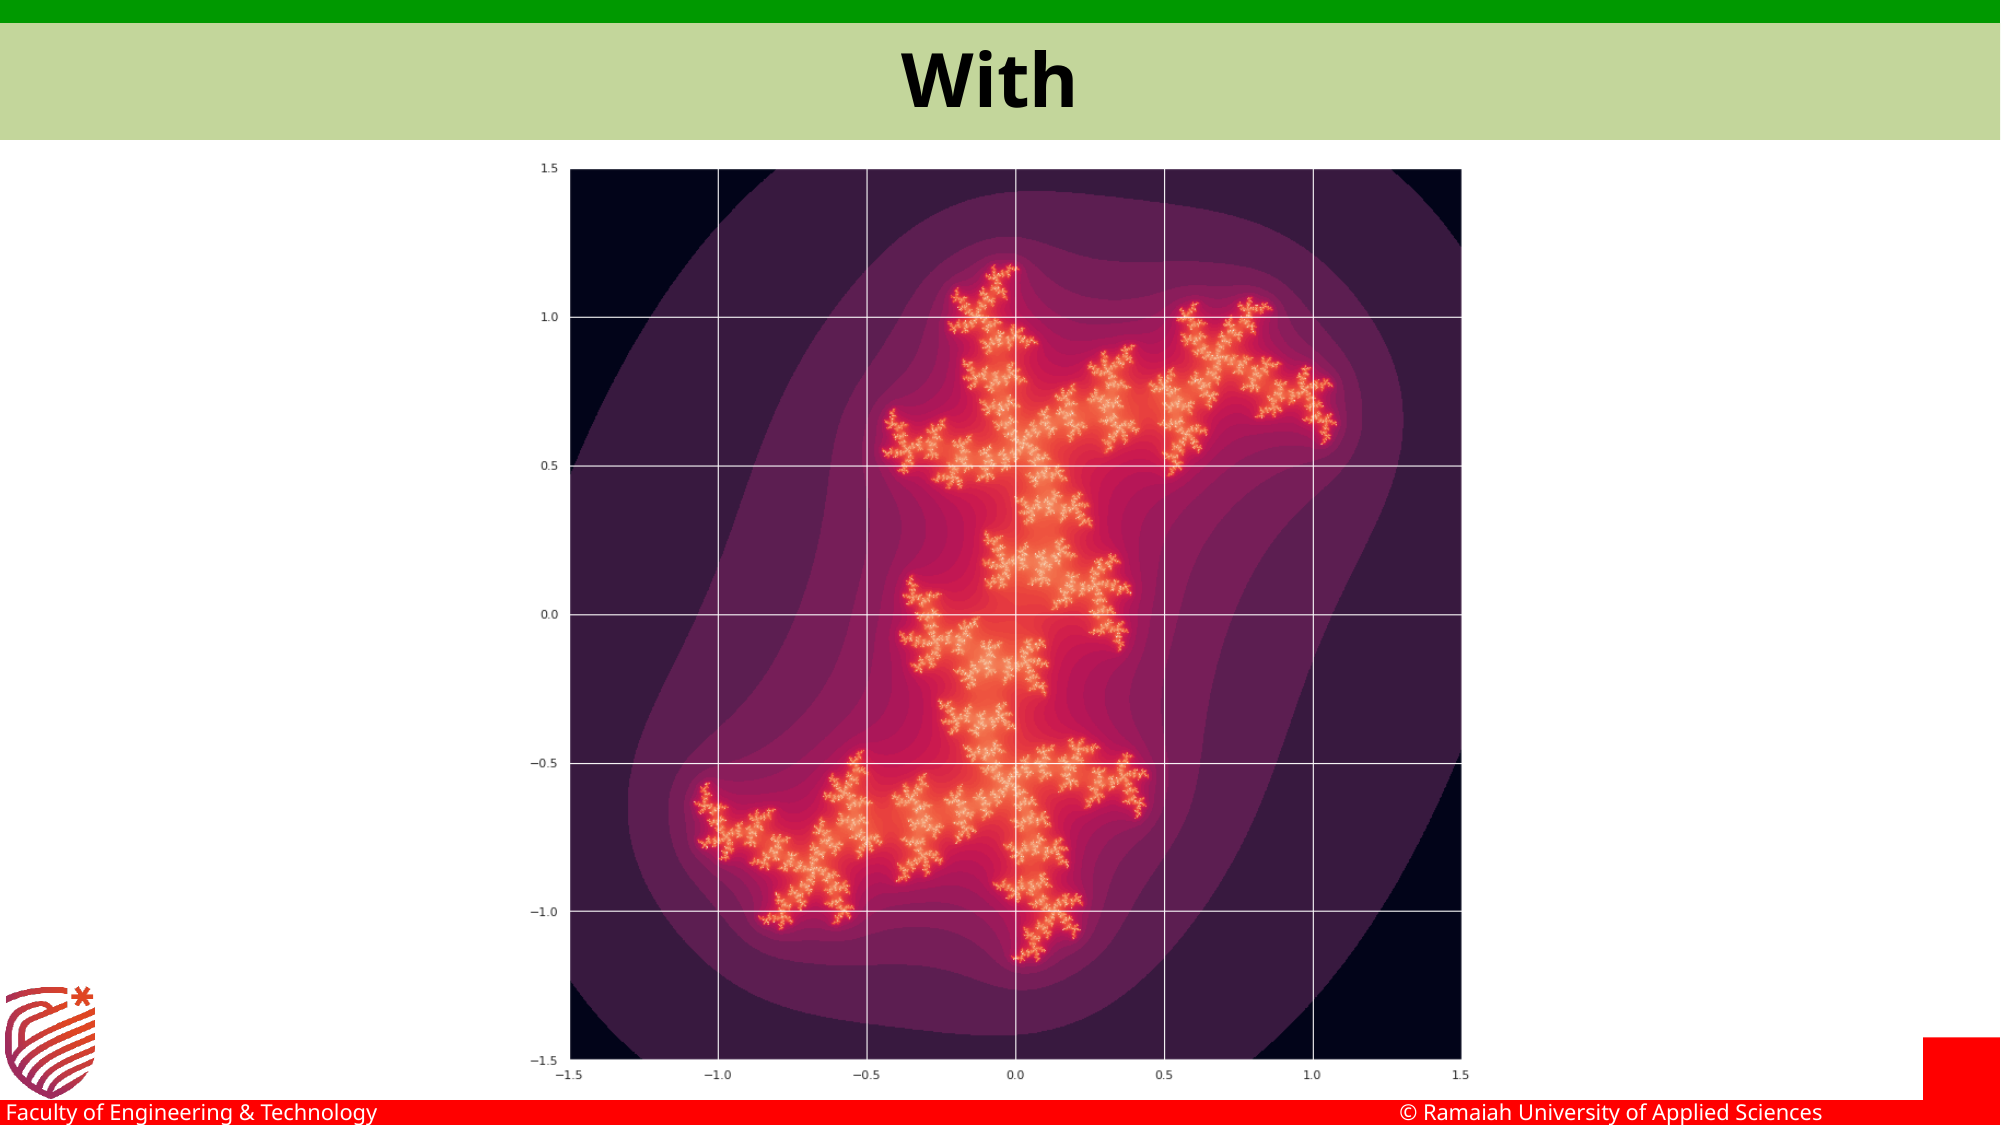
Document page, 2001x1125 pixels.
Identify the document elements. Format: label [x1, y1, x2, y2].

picture [5, 986, 95, 1099]
list [522, 155, 1478, 1089]
